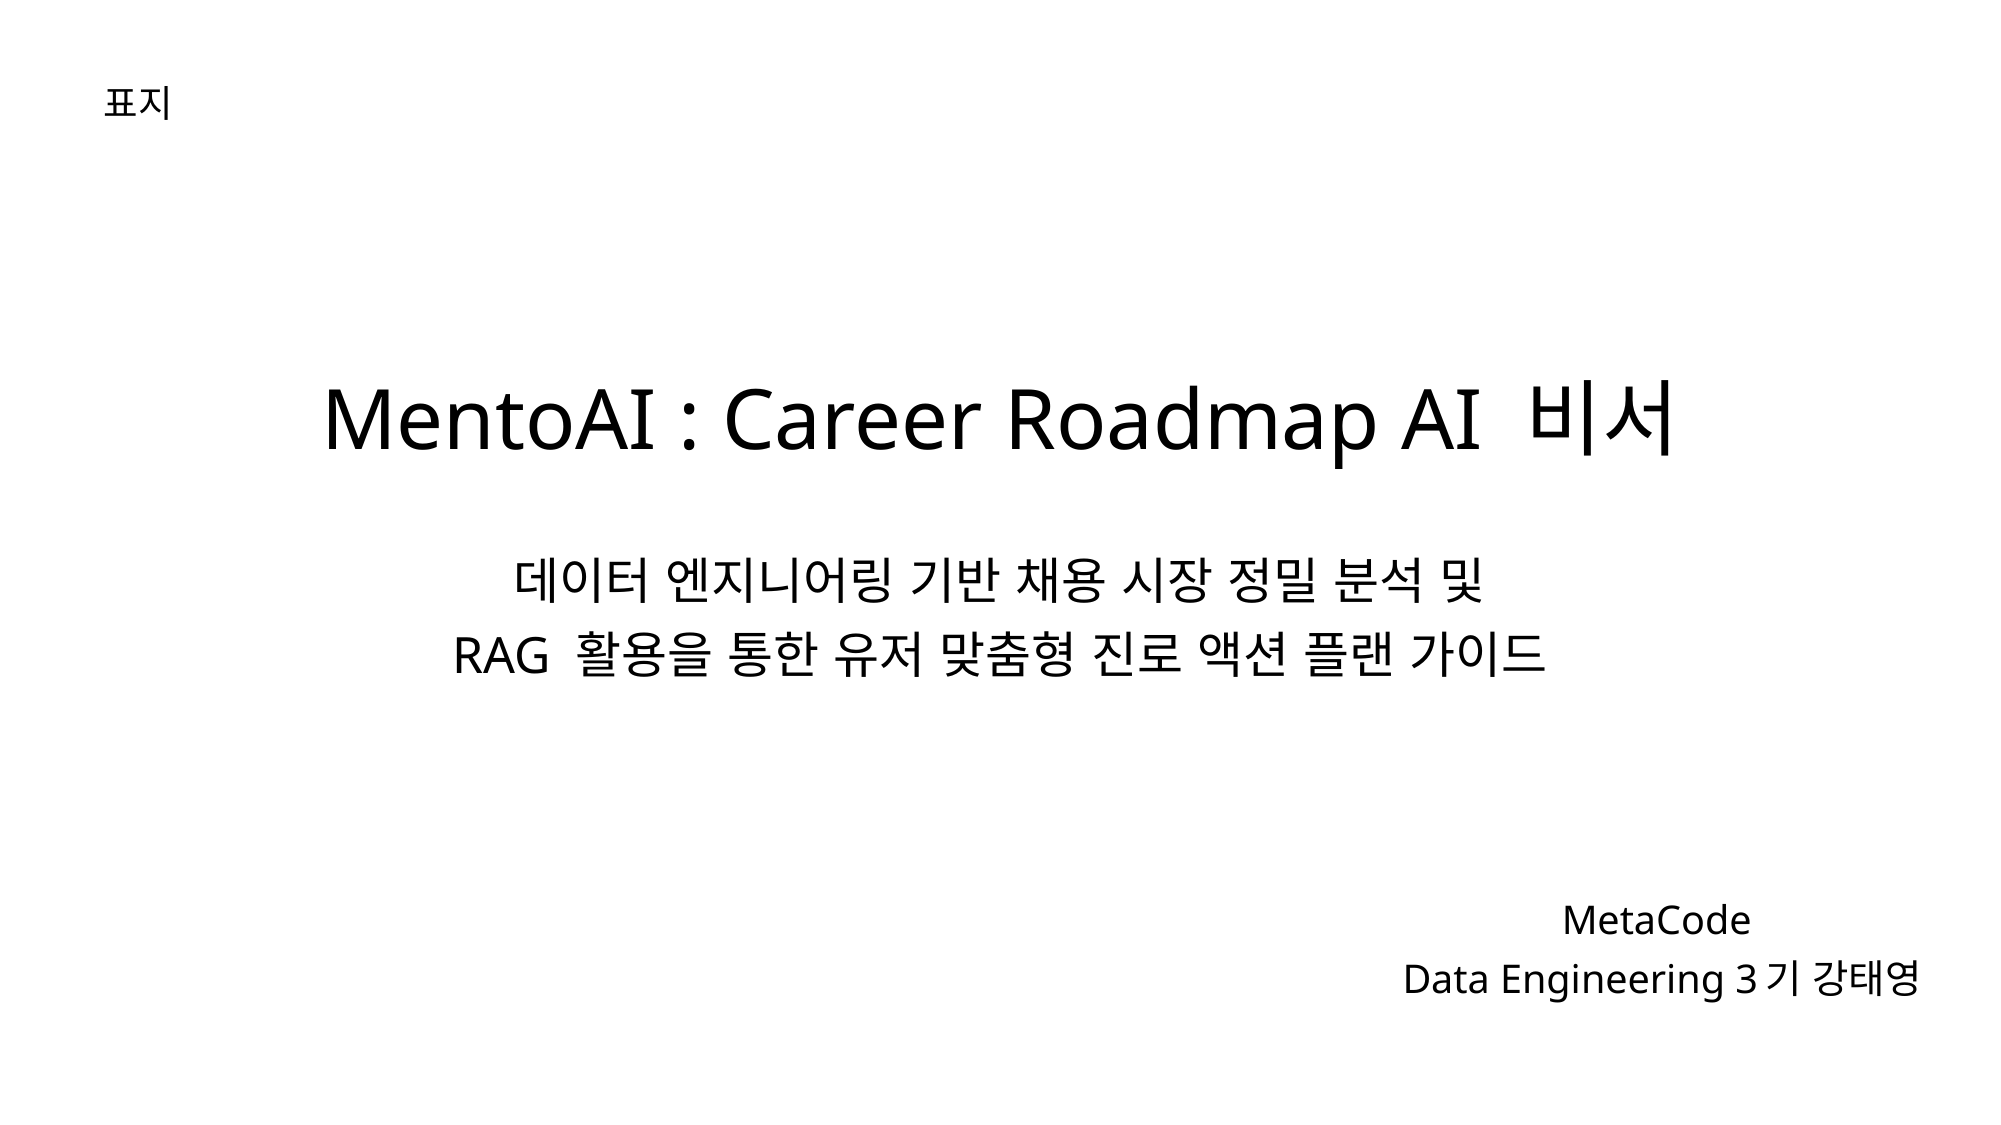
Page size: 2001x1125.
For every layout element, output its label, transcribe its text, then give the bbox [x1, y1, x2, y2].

text_box MetaCode Data Engineering 3기 강태영 [1324, 893, 2000, 1012]
text_box 표지 [88, 72, 188, 132]
title MentoAI : Career Roadmap AI 비서 [145, 83, 1855, 476]
subtitle 데이터 엔지니어링 기반 채용 시장 정밀 분석 및 RAG 활용을 통한 유저 맞춤형 진로 액션 플랜 가이드 [329, 548, 1671, 820]
